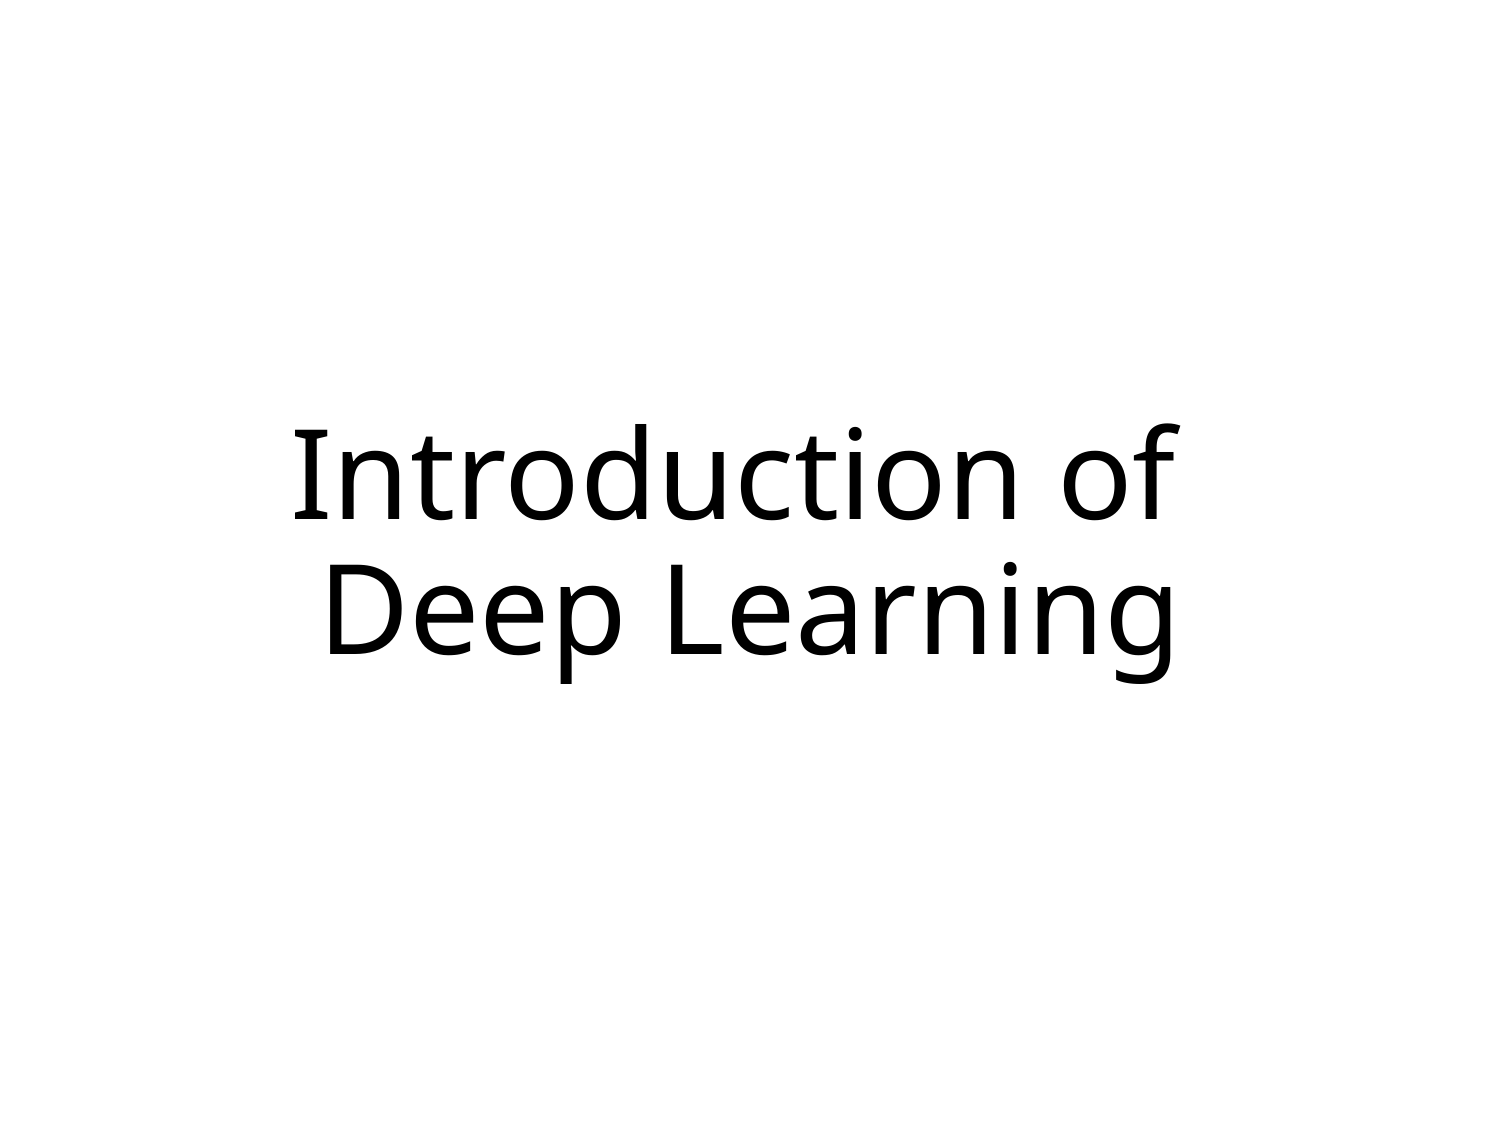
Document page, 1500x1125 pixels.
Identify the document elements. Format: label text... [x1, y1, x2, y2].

title Introduction of Deep Learning [112, 297, 1388, 689]
